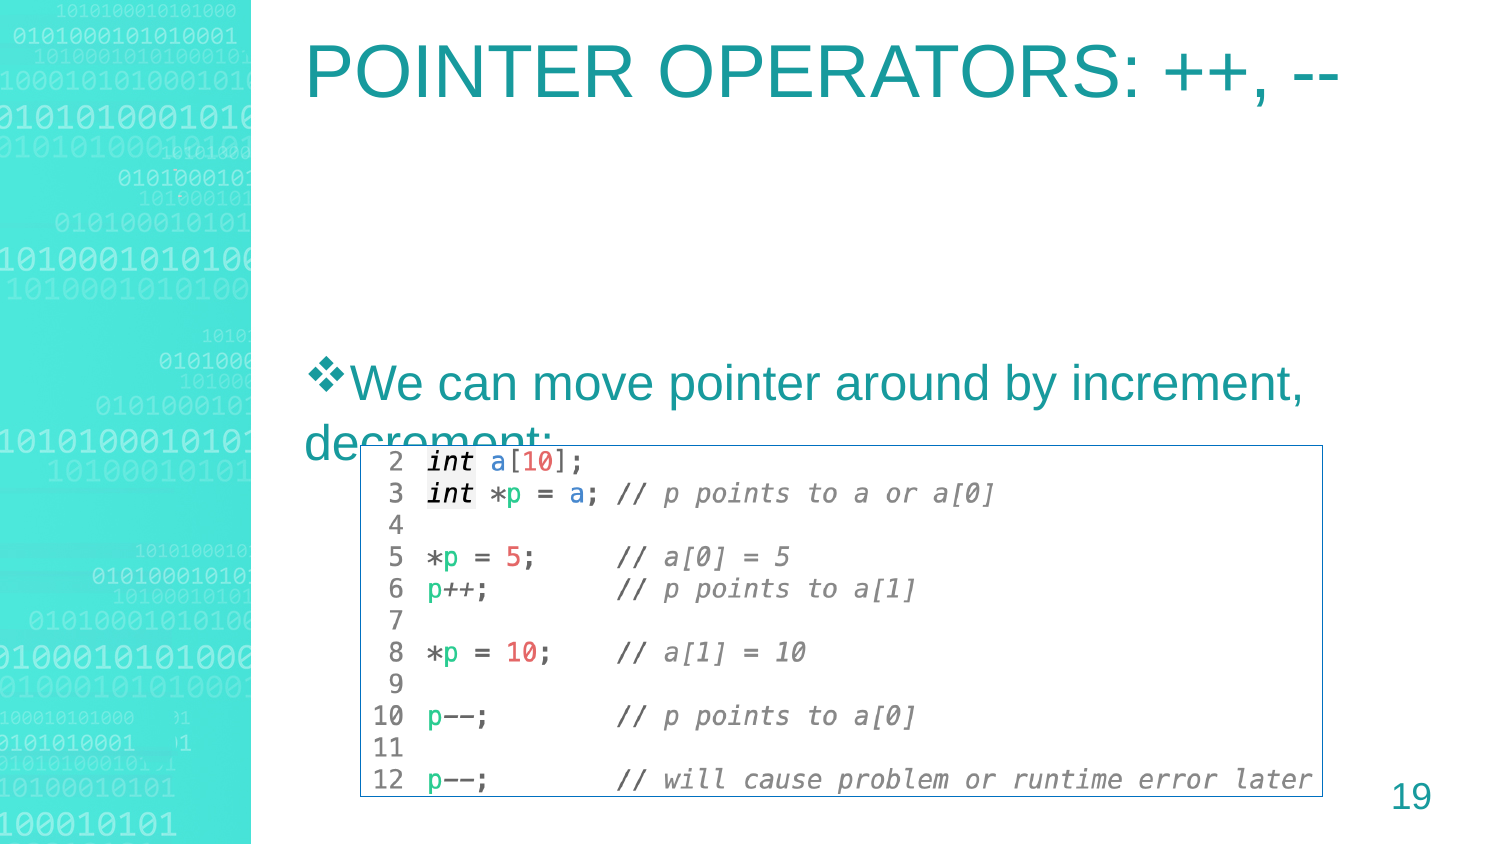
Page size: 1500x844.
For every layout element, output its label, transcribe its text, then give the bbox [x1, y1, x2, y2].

picture [0, 0, 1500, 844]
list We can move pointer around by increment, decrement: ++: move to the next memory block --: move to the previous memory block [289, 173, 1500, 765]
list POINTER OPERATORS: ++, -- [289, 20, 1500, 115]
